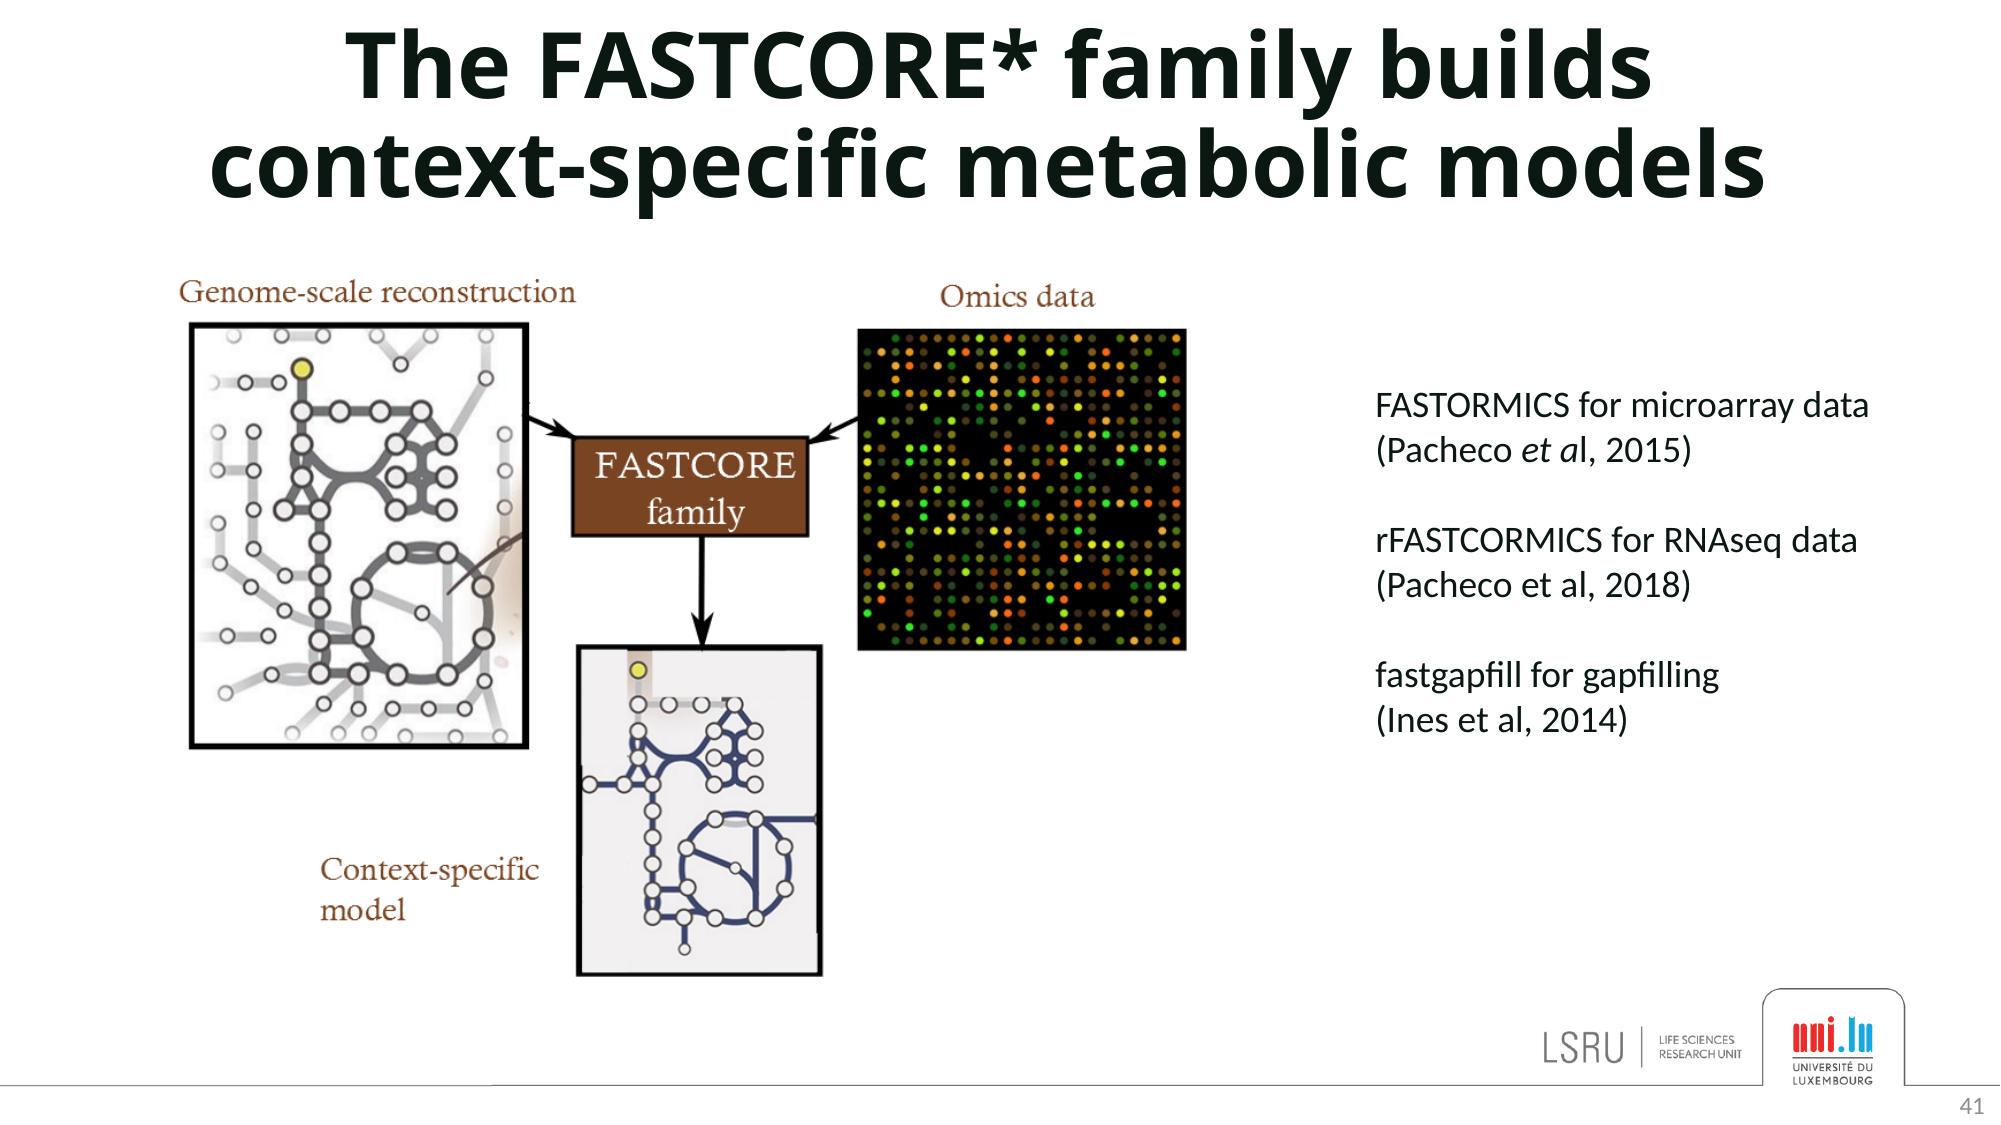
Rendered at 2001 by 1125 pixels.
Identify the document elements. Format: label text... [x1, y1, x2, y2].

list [137, 277, 1210, 992]
slide_number 41 [1550, 1074, 2000, 1125]
title The FASTCORE* family builds context-specific metabolic models [137, 9, 1863, 227]
picture [0, 988, 2000, 1125]
text_box FASTORMICS for microarray data (Pacheco et al, 2015) rFASTCORMICS for RNAseq data (Pacheco et al, 2018) fastgapfill for gapfilling (Ines et al, 2014) [1360, 372, 1886, 793]
